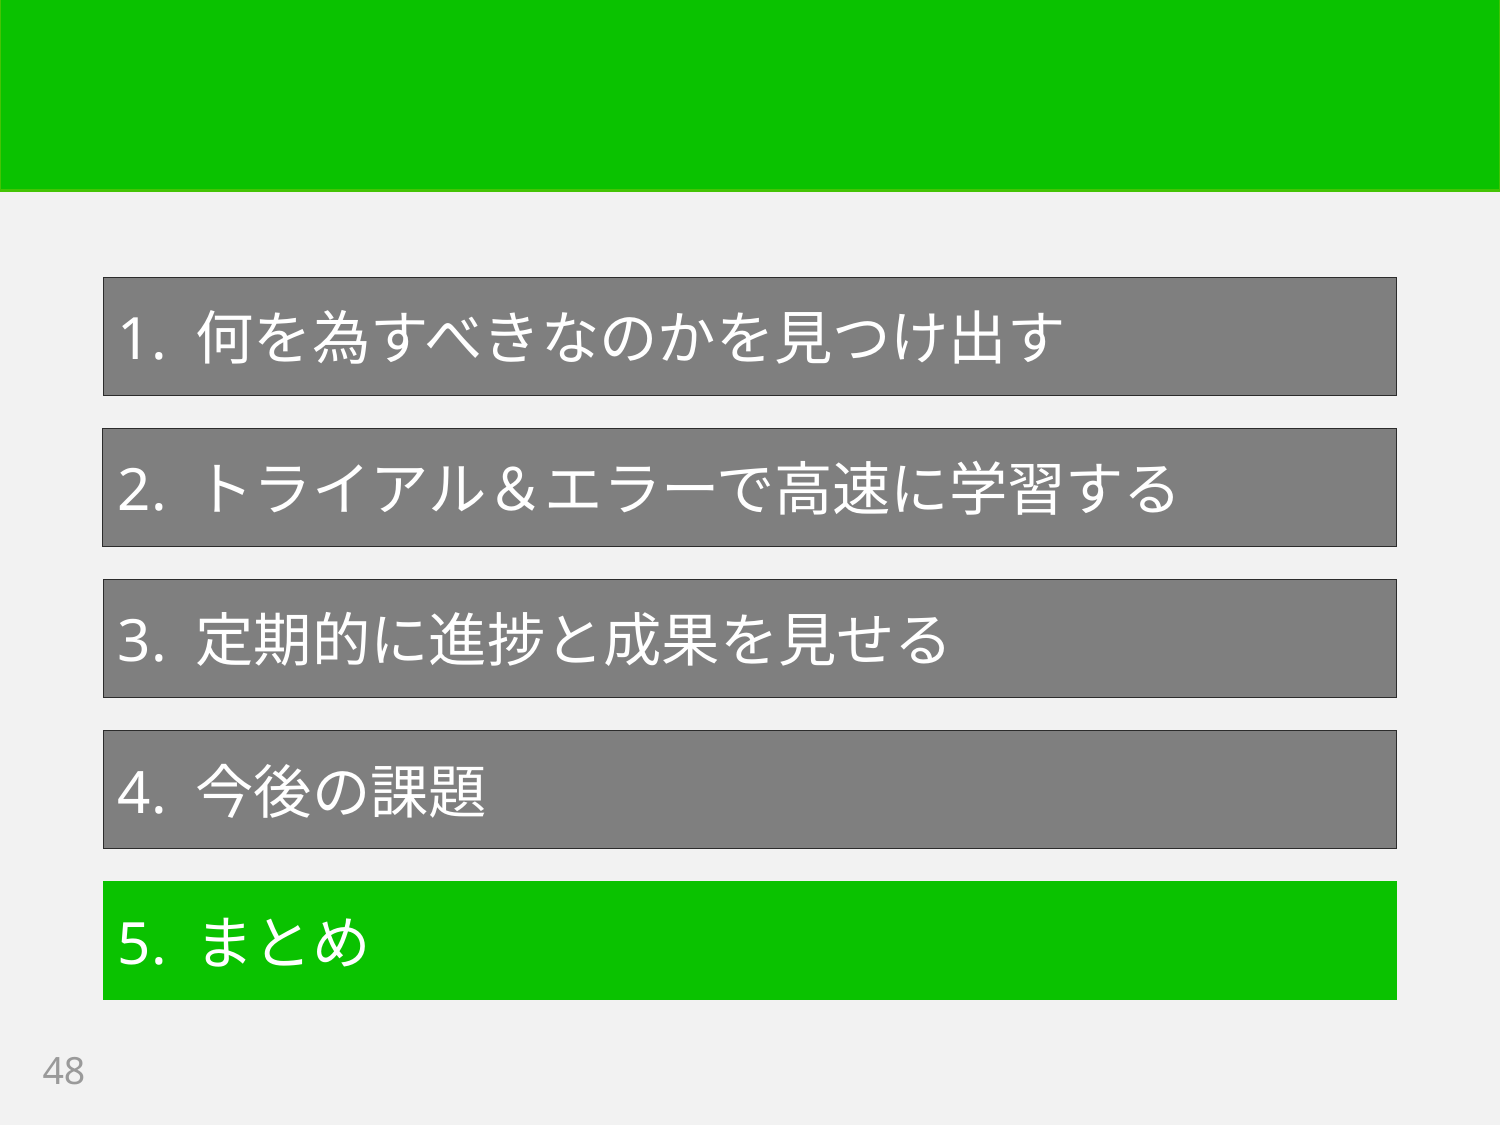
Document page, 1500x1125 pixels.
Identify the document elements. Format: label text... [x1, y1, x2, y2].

text_box 2. トライアル＆エラーで高速に学習する [102, 428, 1397, 547]
slide_number 48 [27, 1042, 146, 1102]
text_box 3. 定期的に進捗と成果を見せる [103, 579, 1397, 698]
text_box 5. まとめ [103, 881, 1397, 1000]
text_box 1. 何を為すべきなのかを見つけ出す [103, 277, 1397, 396]
text_box 4. 今後の課題 [103, 730, 1397, 849]
